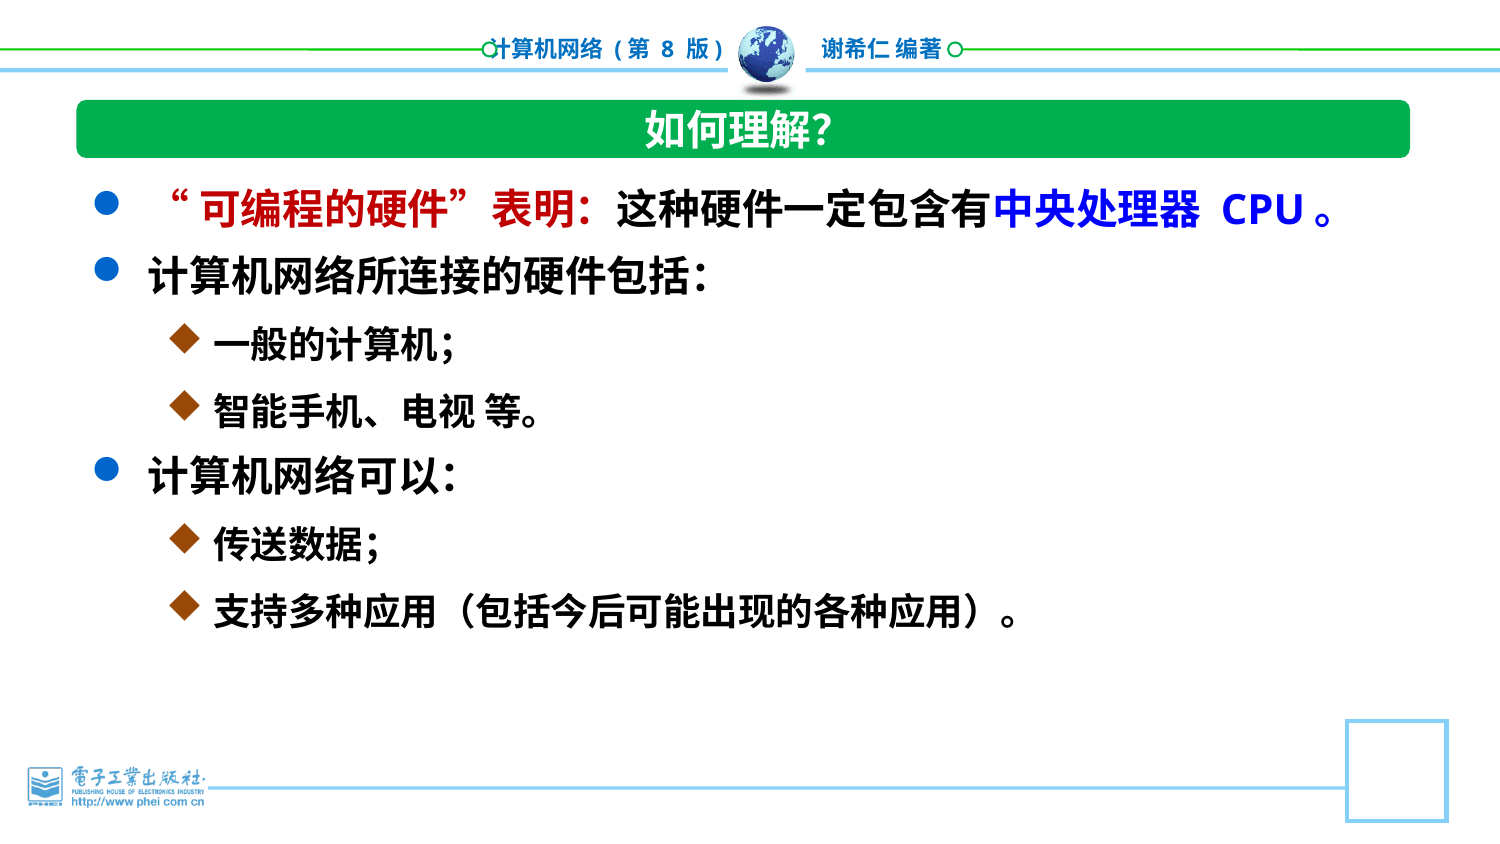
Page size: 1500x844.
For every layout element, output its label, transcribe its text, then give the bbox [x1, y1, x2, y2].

picture [736, 24, 796, 99]
list “可编程的硬件”表明：这种硬件一定包含有中央处理器 CPU。 计算机网络所连接的硬件包括： 一般的计算机； 智能手机、电视 等。 计算机网络可以： 传送数据； 支持多种应用（包括今后可能出现的各种应用）。 [76, 159, 1410, 716]
list 如何理解？ [204, 99, 1293, 158]
picture [23, 764, 208, 809]
